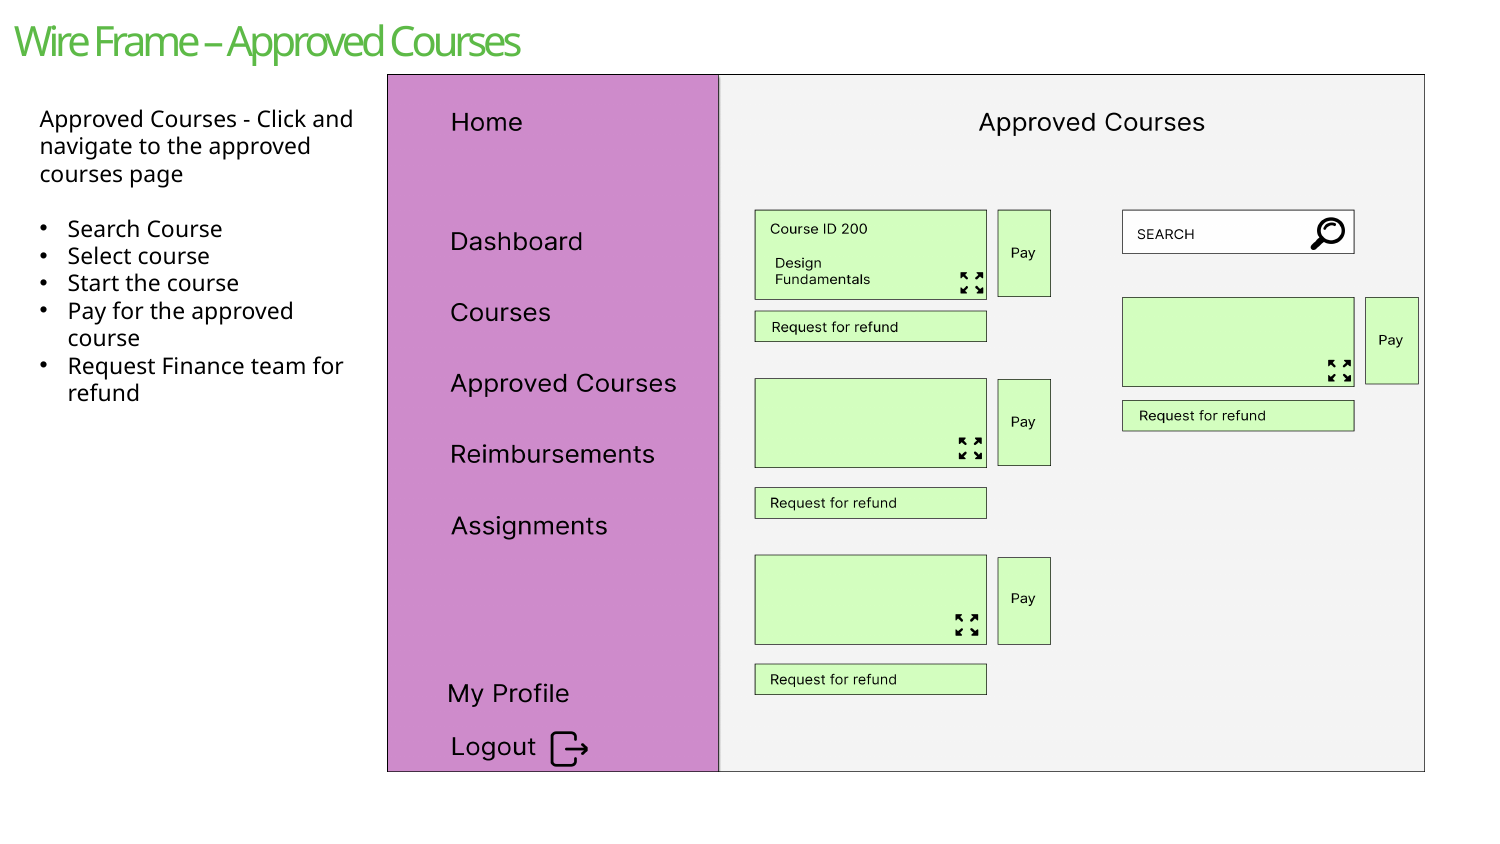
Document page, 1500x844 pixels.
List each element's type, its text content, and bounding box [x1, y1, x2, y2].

text_box Approved Courses - Click and navigate to the approved courses page Search Course Select course Start the course Pay for the approved course Request Finance team for refund [24, 96, 382, 414]
picture [387, 73, 1426, 773]
title Wire Frame – Approved Courses [11, 12, 788, 156]
